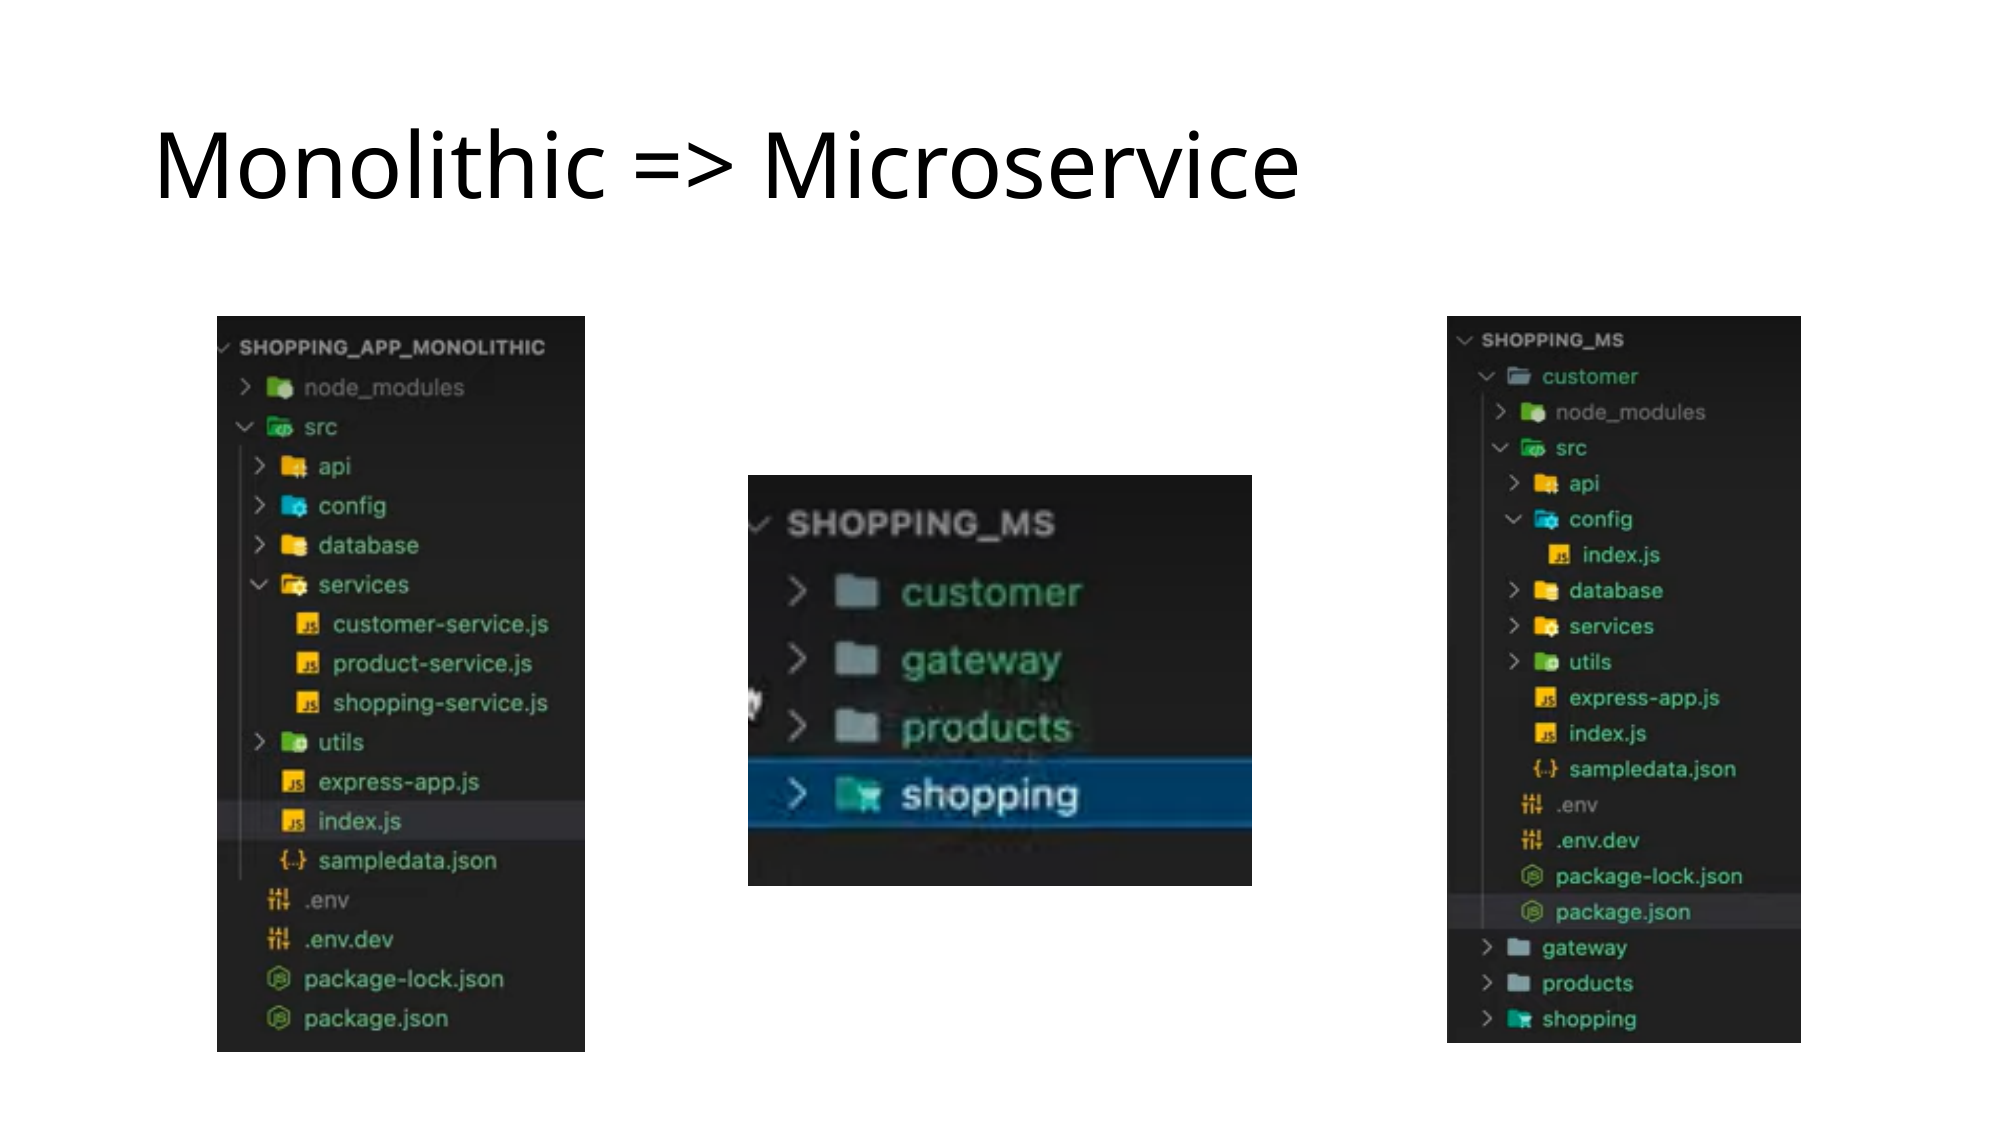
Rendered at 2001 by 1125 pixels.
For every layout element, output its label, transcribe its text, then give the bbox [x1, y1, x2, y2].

picture [1446, 316, 1801, 1043]
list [748, 474, 1252, 886]
picture [217, 316, 585, 1052]
title Monolithic => Microservice [137, 59, 1863, 278]
